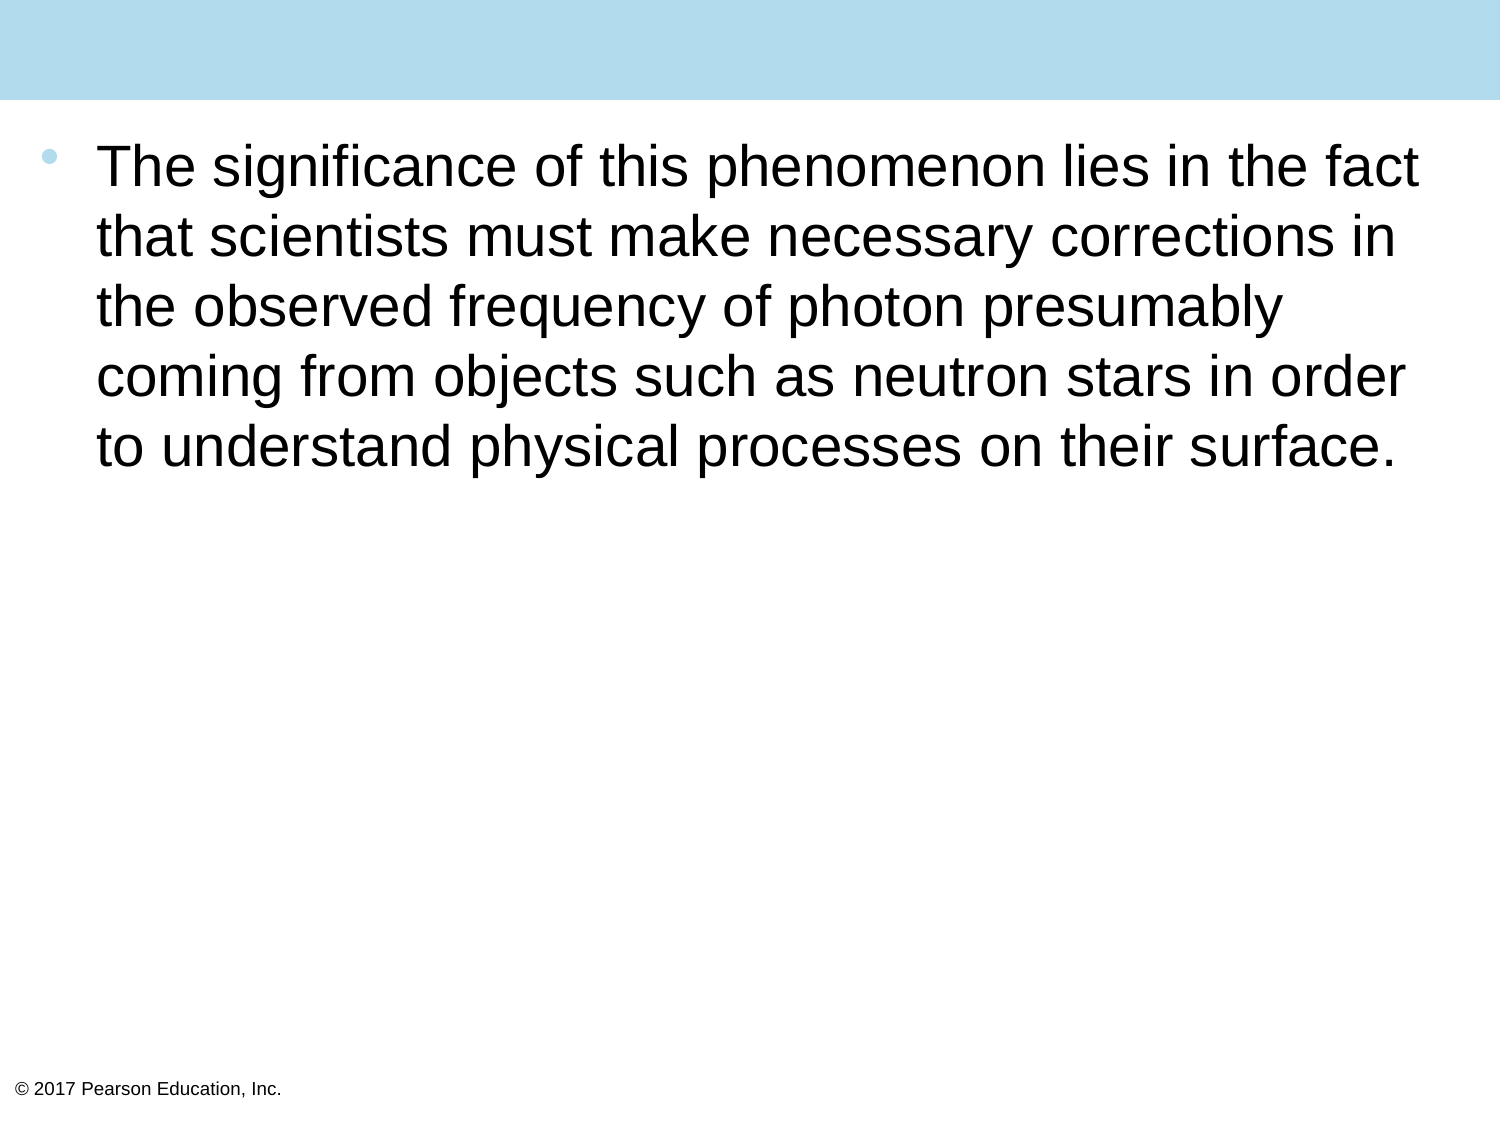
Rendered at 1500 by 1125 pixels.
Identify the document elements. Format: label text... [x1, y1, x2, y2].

footer © 2017 Pearson Education, Inc. [0, 1049, 476, 1125]
list The significance of this phenomenon lies in the fact that scientists must make necessary corrections in the observed frequency of photon presumably coming from objects such as neutron stars in order to understand physical processes on their surface. [24, 120, 1475, 1046]
